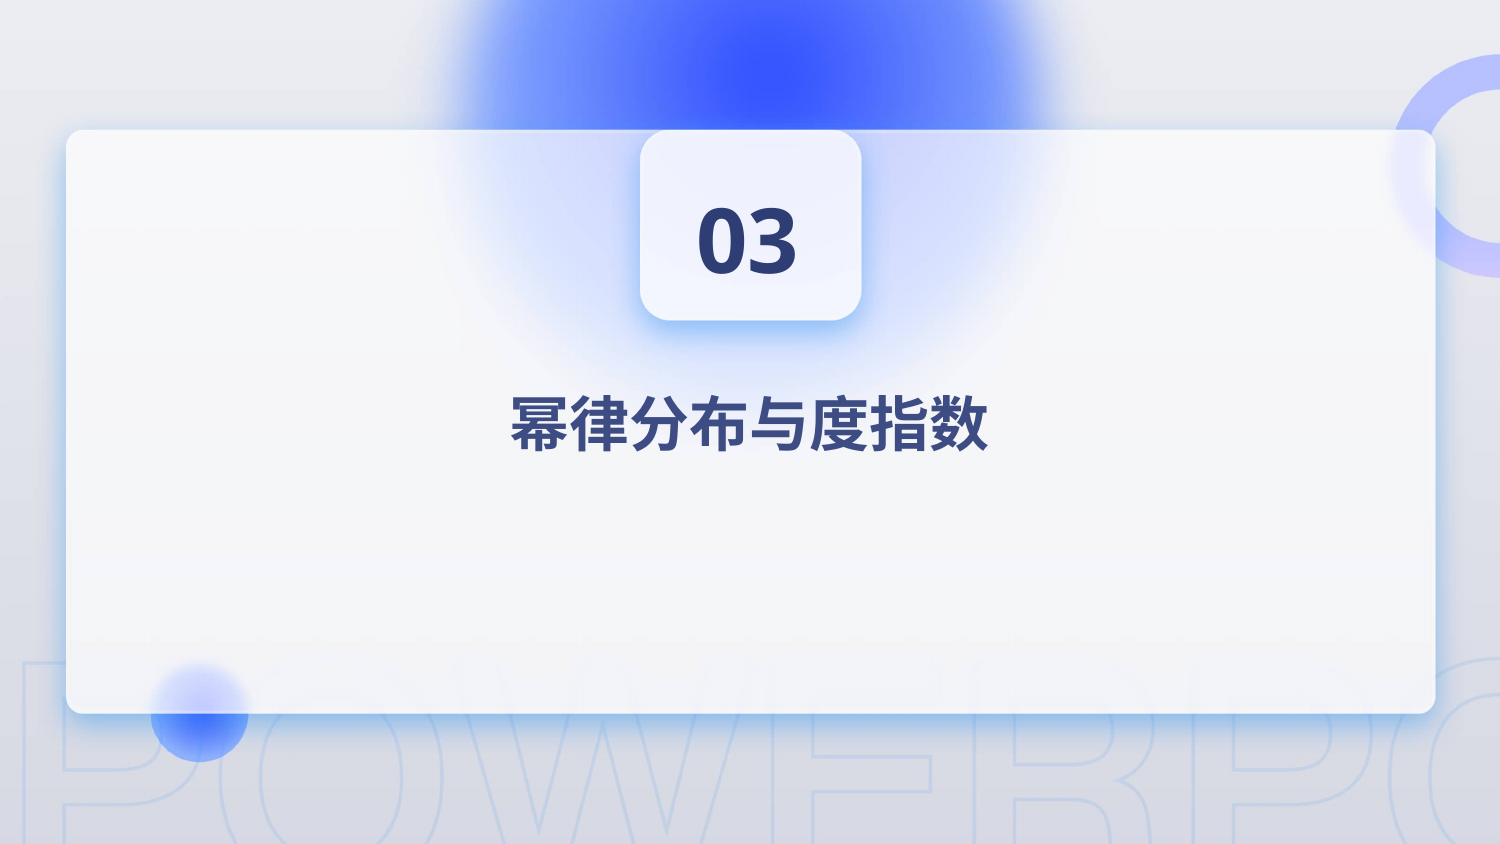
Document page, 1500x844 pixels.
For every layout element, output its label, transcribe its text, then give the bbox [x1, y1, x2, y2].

text_box 03 [658, 168, 837, 308]
text_box 幂律分布与度指数 [64, 361, 1434, 475]
picture [0, 0, 1500, 844]
